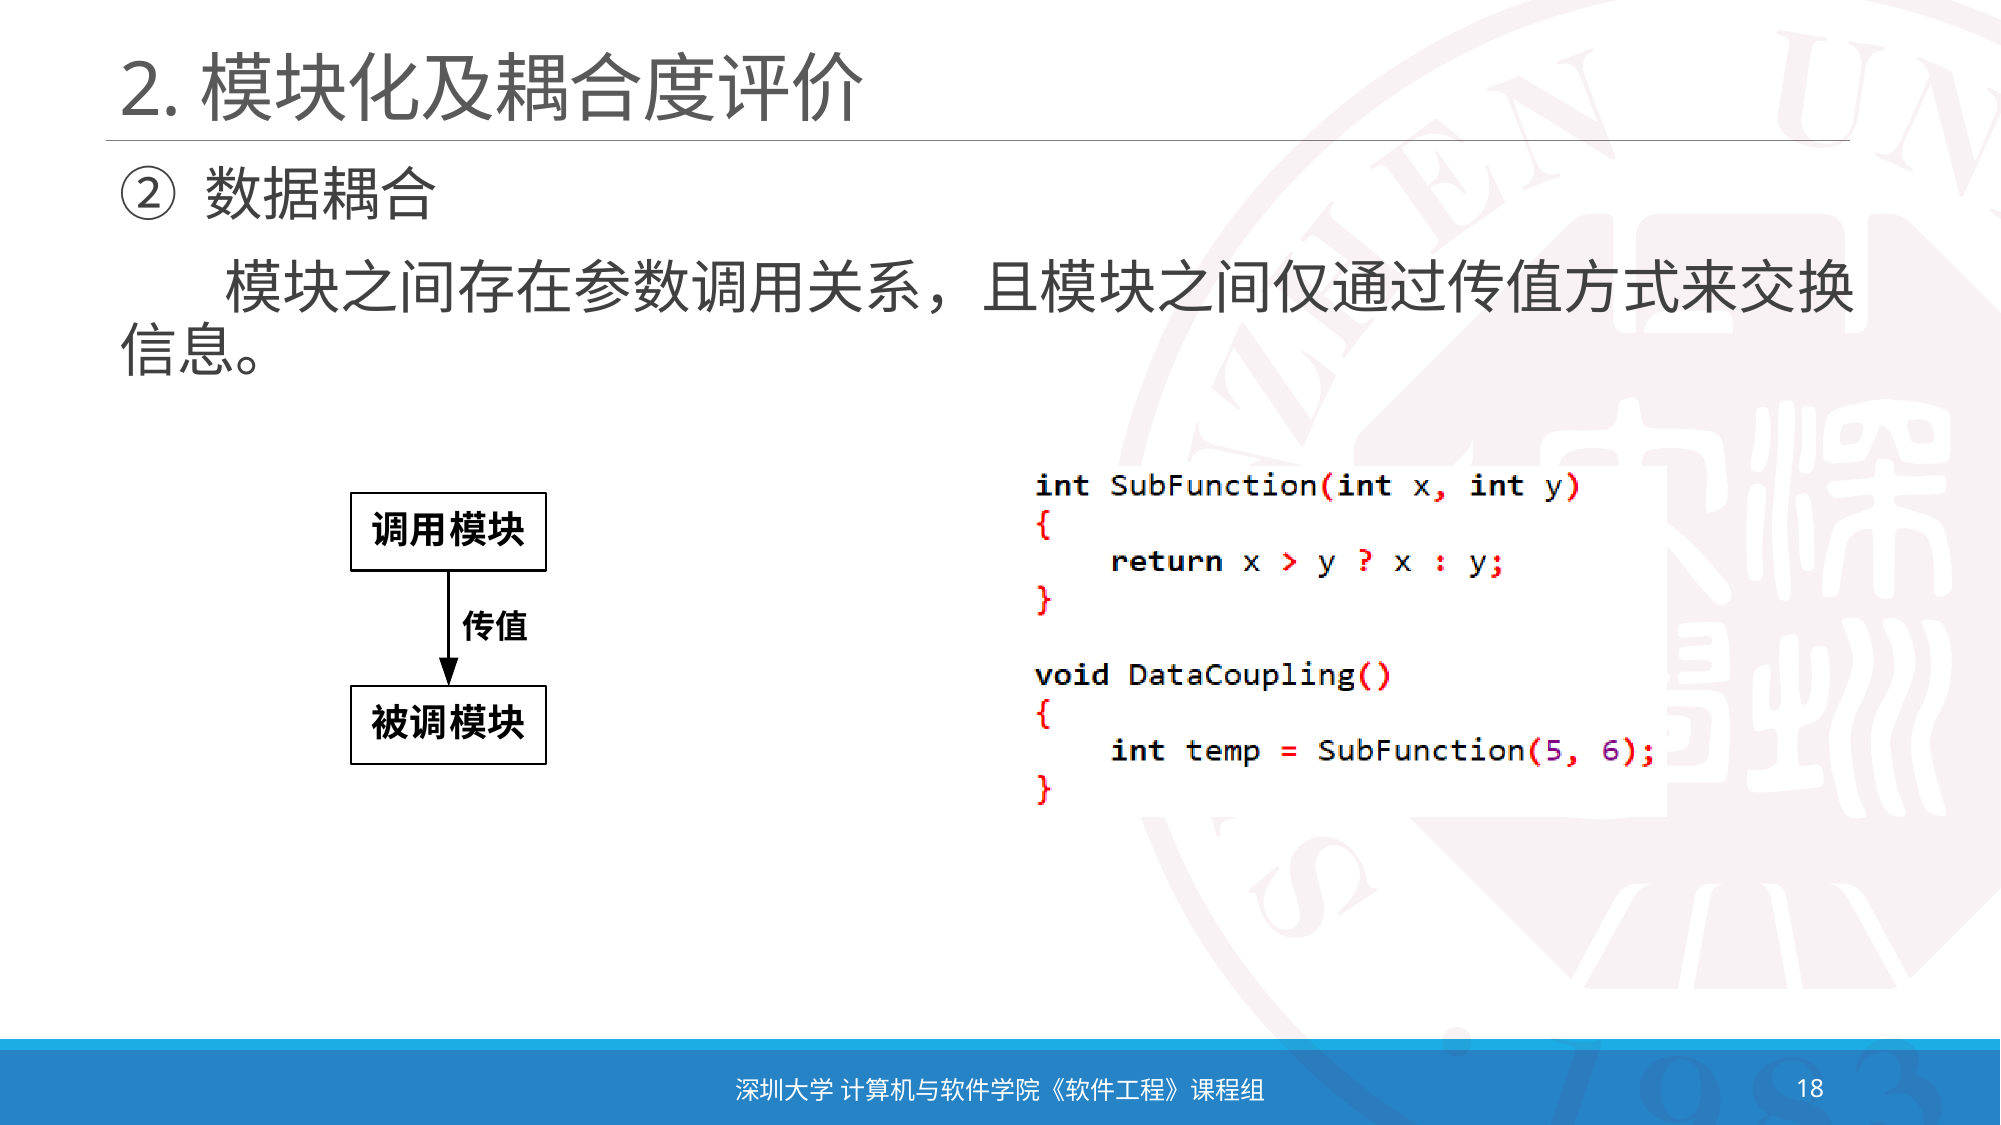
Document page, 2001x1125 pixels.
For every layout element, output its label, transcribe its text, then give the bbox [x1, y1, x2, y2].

footer 深圳大学 计算机与软件学院《软件工程》课程组 [604, 1059, 1396, 1120]
title 2.模块化及耦合度评价 [104, 0, 1856, 139]
picture [1029, 466, 1667, 817]
list ② 数据耦合 模块之间存在参数调用关系，且模块之间仅通过传值方式来交换信息。 [104, 158, 1878, 1008]
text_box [345, 487, 550, 767]
slide_number 18 [1624, 1059, 1840, 1120]
